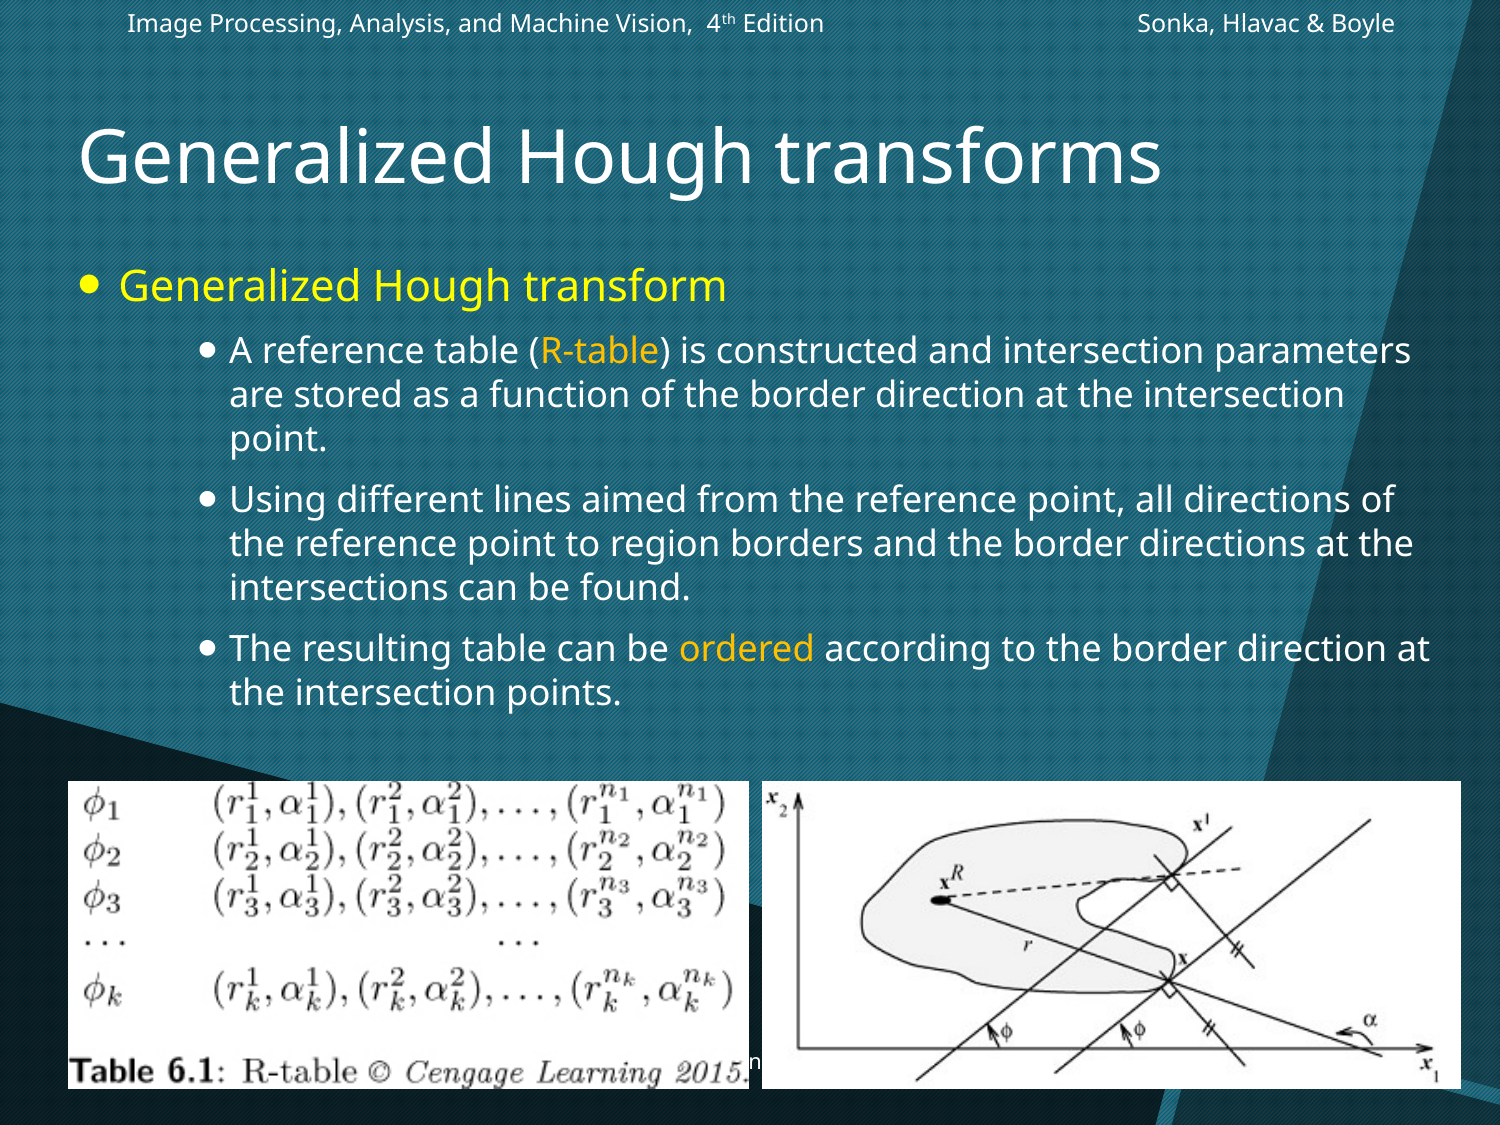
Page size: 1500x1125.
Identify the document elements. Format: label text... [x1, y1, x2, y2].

title Generalized Hough transforms [62, 82, 1463, 225]
text_box Image Processing, Analysis, and Machine Vision, 4th Edition Sonka, Hlavac & Boyle [112, 0, 1413, 45]
list Generalized Hough transform A reference table (R-table) is constructed and intersection parameters are stored as a function of the border direction at the intersection point. Using different lines aimed from the reference point, all directions of the reference point to region borders and the border directions at the intersections can be found. The resulting table can be ordered according to the border direction at the intersection points. [62, 249, 1463, 725]
picture [68, 781, 750, 1089]
picture [761, 781, 1461, 1089]
